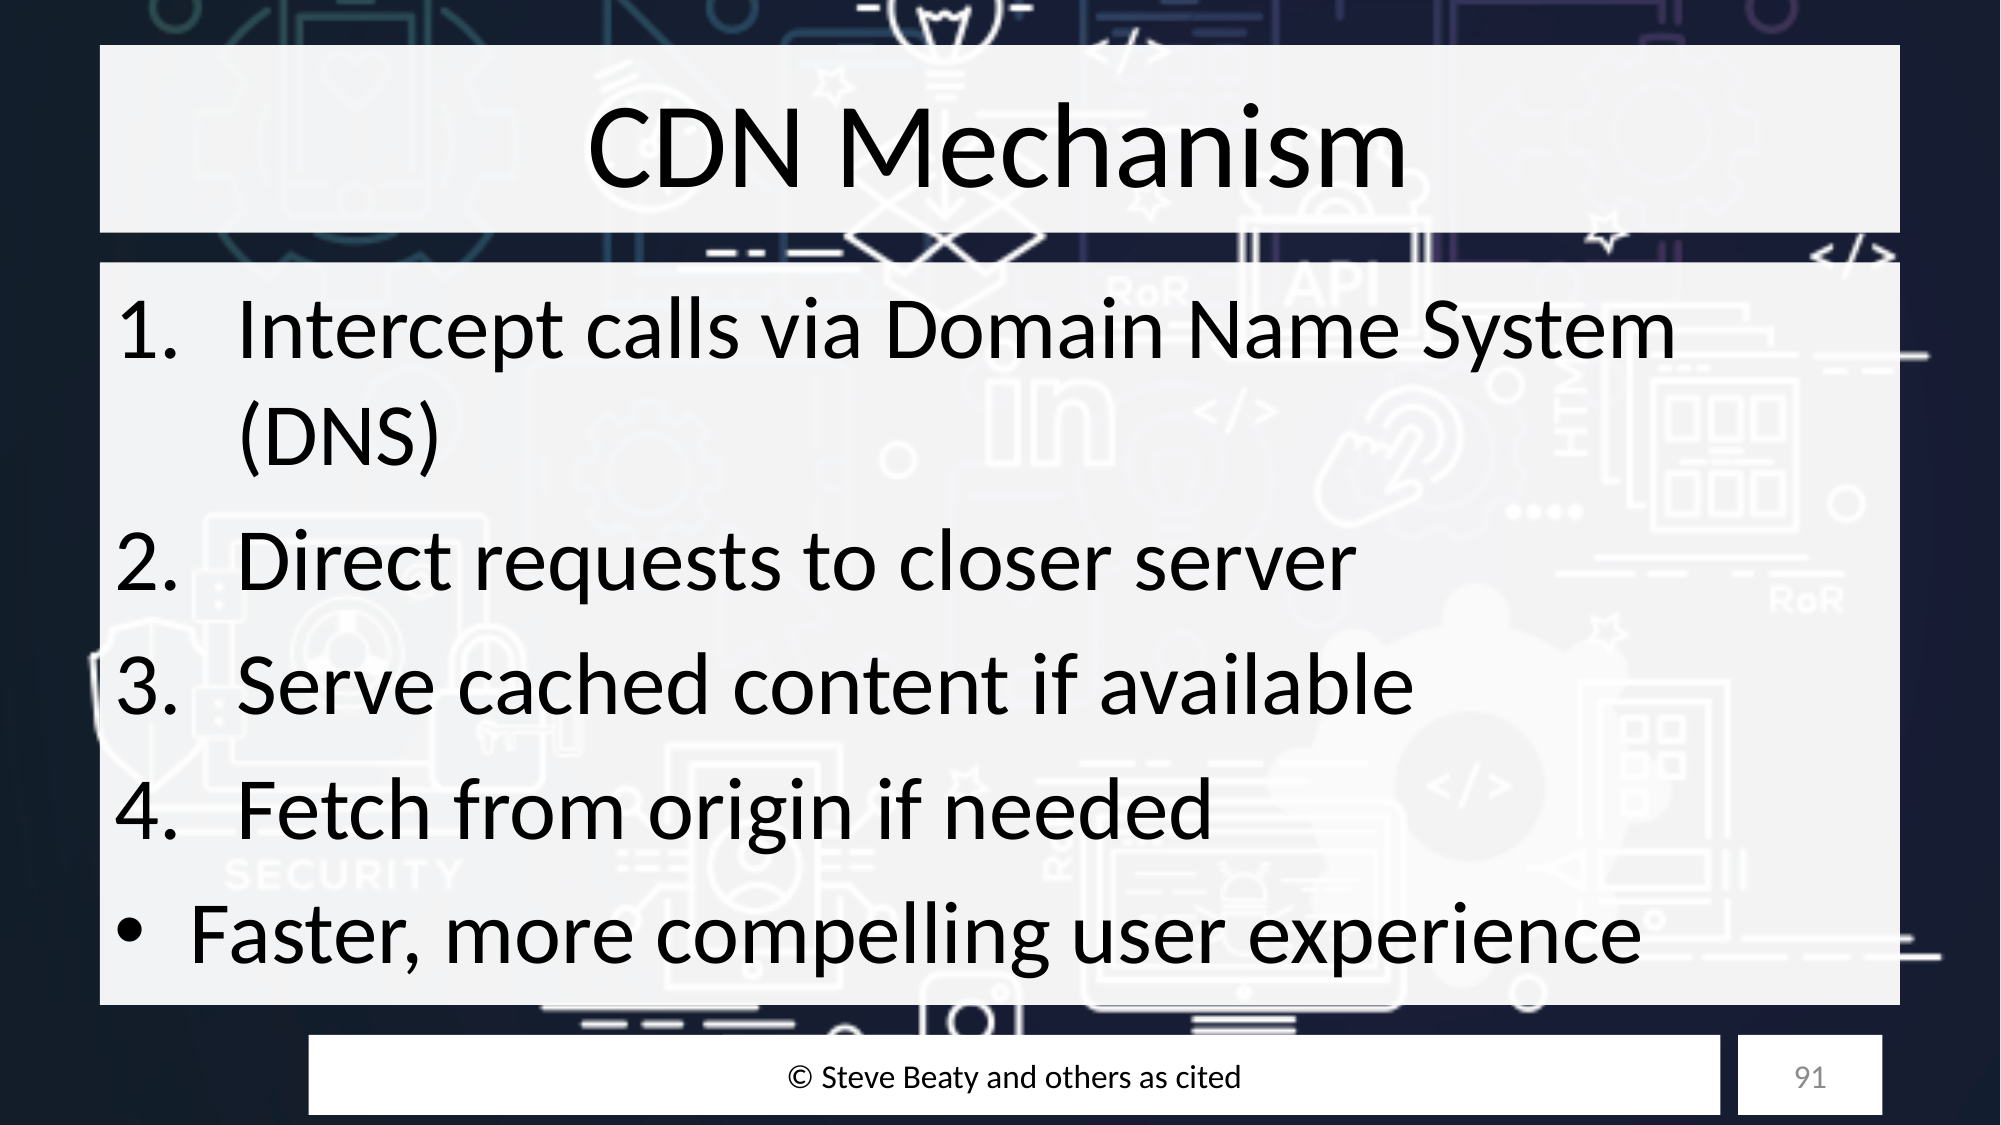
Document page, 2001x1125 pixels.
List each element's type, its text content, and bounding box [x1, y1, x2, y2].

list Intercept calls via Domain Name System (DNS) Direct requests to closer server Serve cached content if available Fetch from origin if needed Faster, more compelling user experience [99, 262, 1900, 1005]
footer © Steve Beaty and others as cited [308, 1034, 1721, 1115]
picture [0, 0, 2001, 1125]
title CDN Mechanism [99, 45, 1900, 233]
slide_number 91 [1738, 1034, 1883, 1115]
